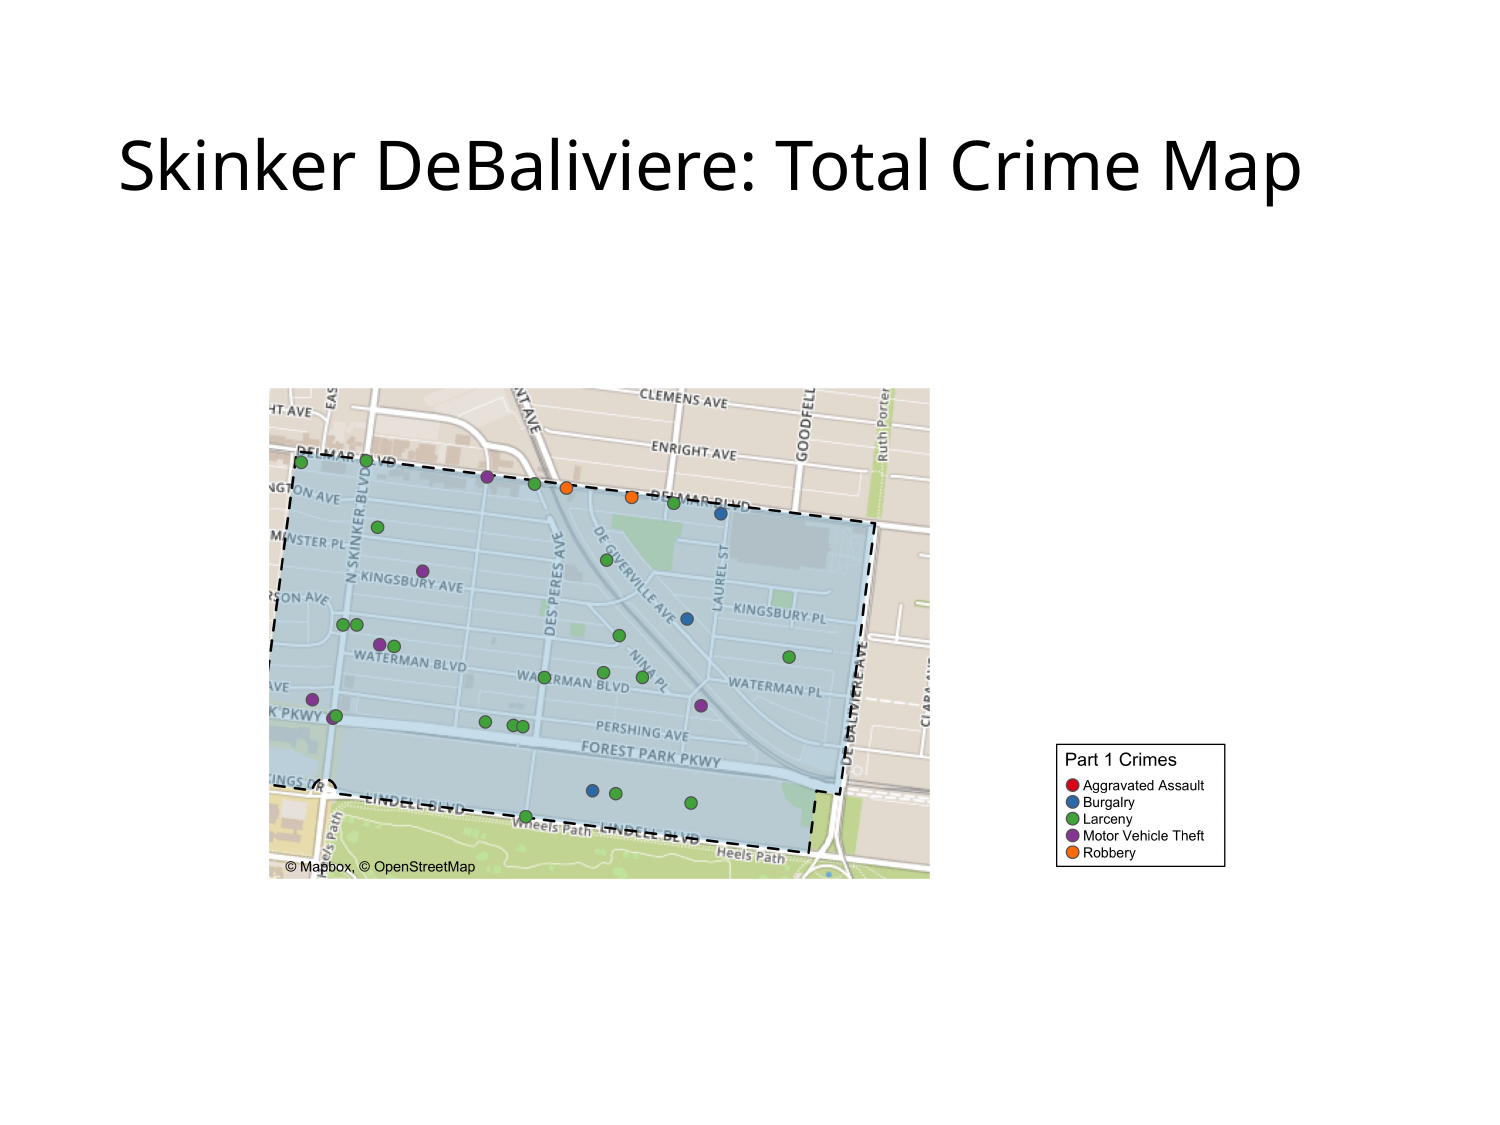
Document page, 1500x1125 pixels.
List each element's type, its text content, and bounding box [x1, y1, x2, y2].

title Skinker DeBaliviere: Total Crime Map [103, 59, 1397, 278]
picture [249, 262, 1250, 1005]
